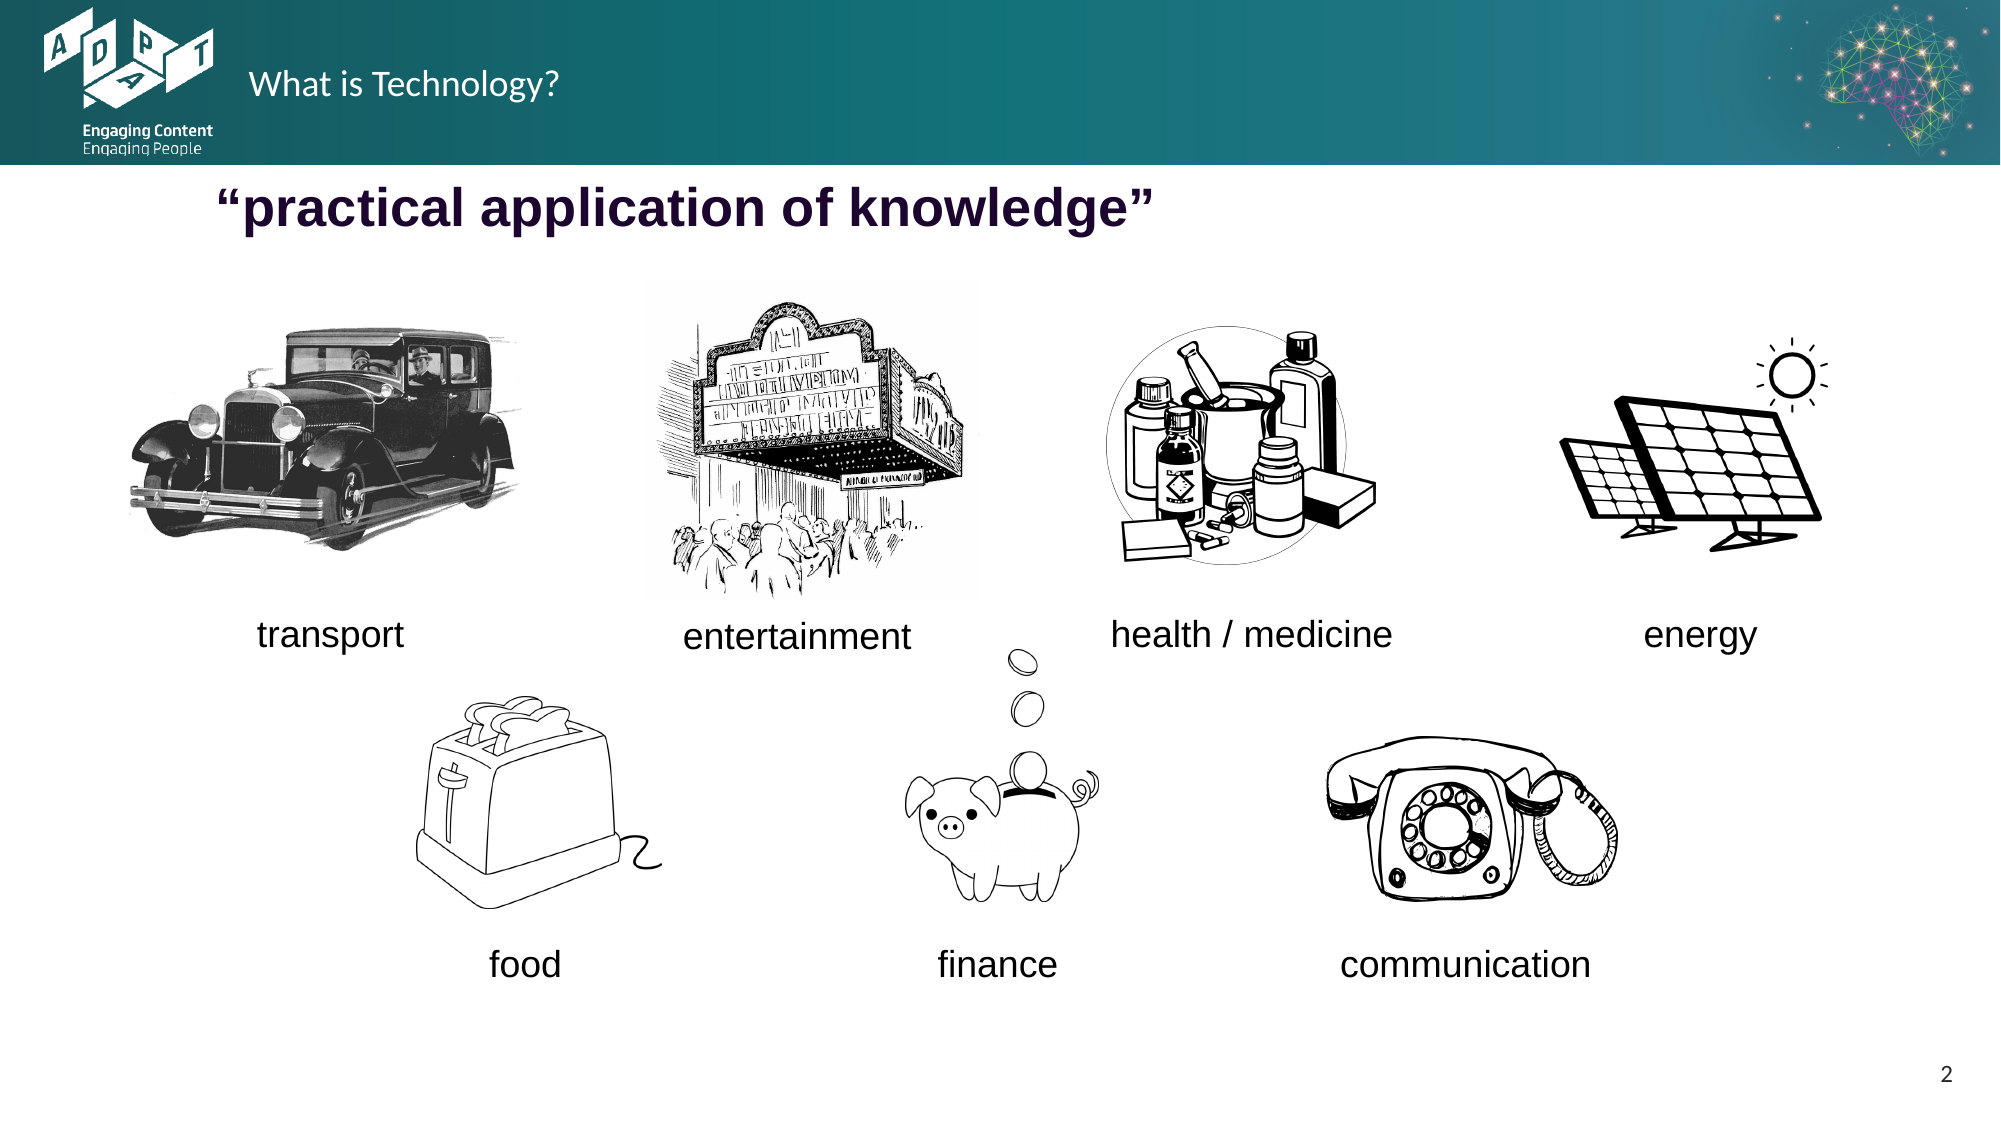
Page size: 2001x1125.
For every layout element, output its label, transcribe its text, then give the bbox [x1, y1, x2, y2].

text_box entertainment [661, 607, 933, 662]
text_box finance [862, 933, 1134, 990]
picture [643, 281, 981, 599]
picture [1106, 326, 1376, 565]
text_box communication [1325, 933, 1607, 1032]
text_box health / medicine [1074, 602, 1430, 701]
text_box food [389, 933, 662, 990]
picture [905, 649, 1099, 902]
picture [1324, 736, 1619, 902]
picture [70, 280, 550, 615]
picture [416, 696, 662, 909]
text_box What is Technology? [233, 22, 1688, 140]
text_box transport [224, 624, 437, 660]
picture [1558, 309, 1828, 579]
text_box “practical application of knowledge” [200, 165, 1300, 483]
text_box <number> [1518, 1042, 1968, 1103]
text_box energy [1523, 602, 1878, 701]
picture [0, 0, 2001, 165]
